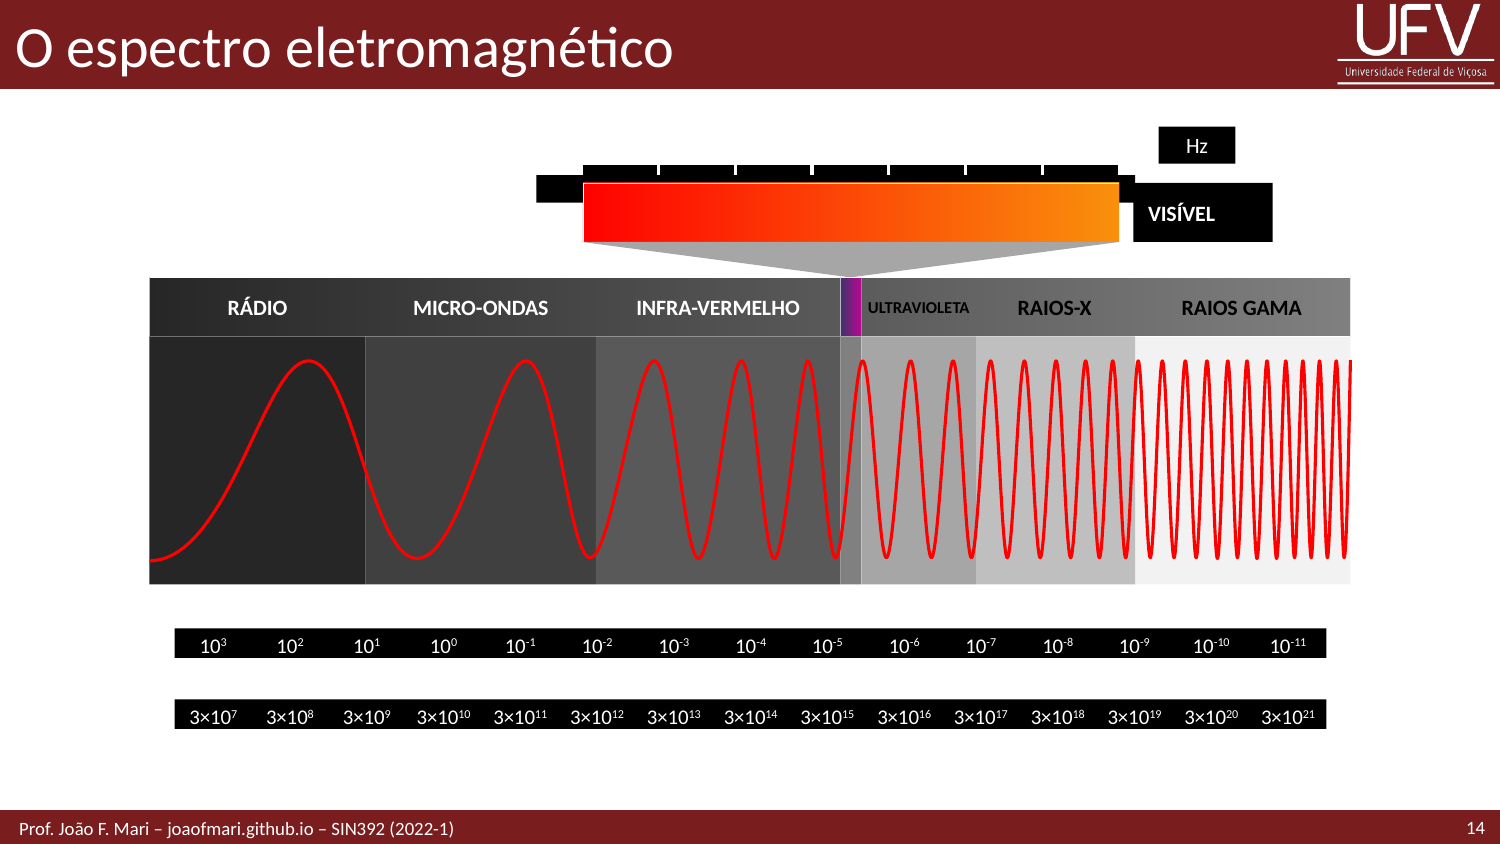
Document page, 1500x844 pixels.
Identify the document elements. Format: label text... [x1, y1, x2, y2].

title O espectro eletromagnético [0, 0, 1500, 89]
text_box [149, 126, 1351, 774]
slide_number 14 [1328, 811, 1500, 844]
footer Prof. João F. Mari – joaofmari.github.io – SIN392 (2022-1) [0, 812, 1034, 844]
